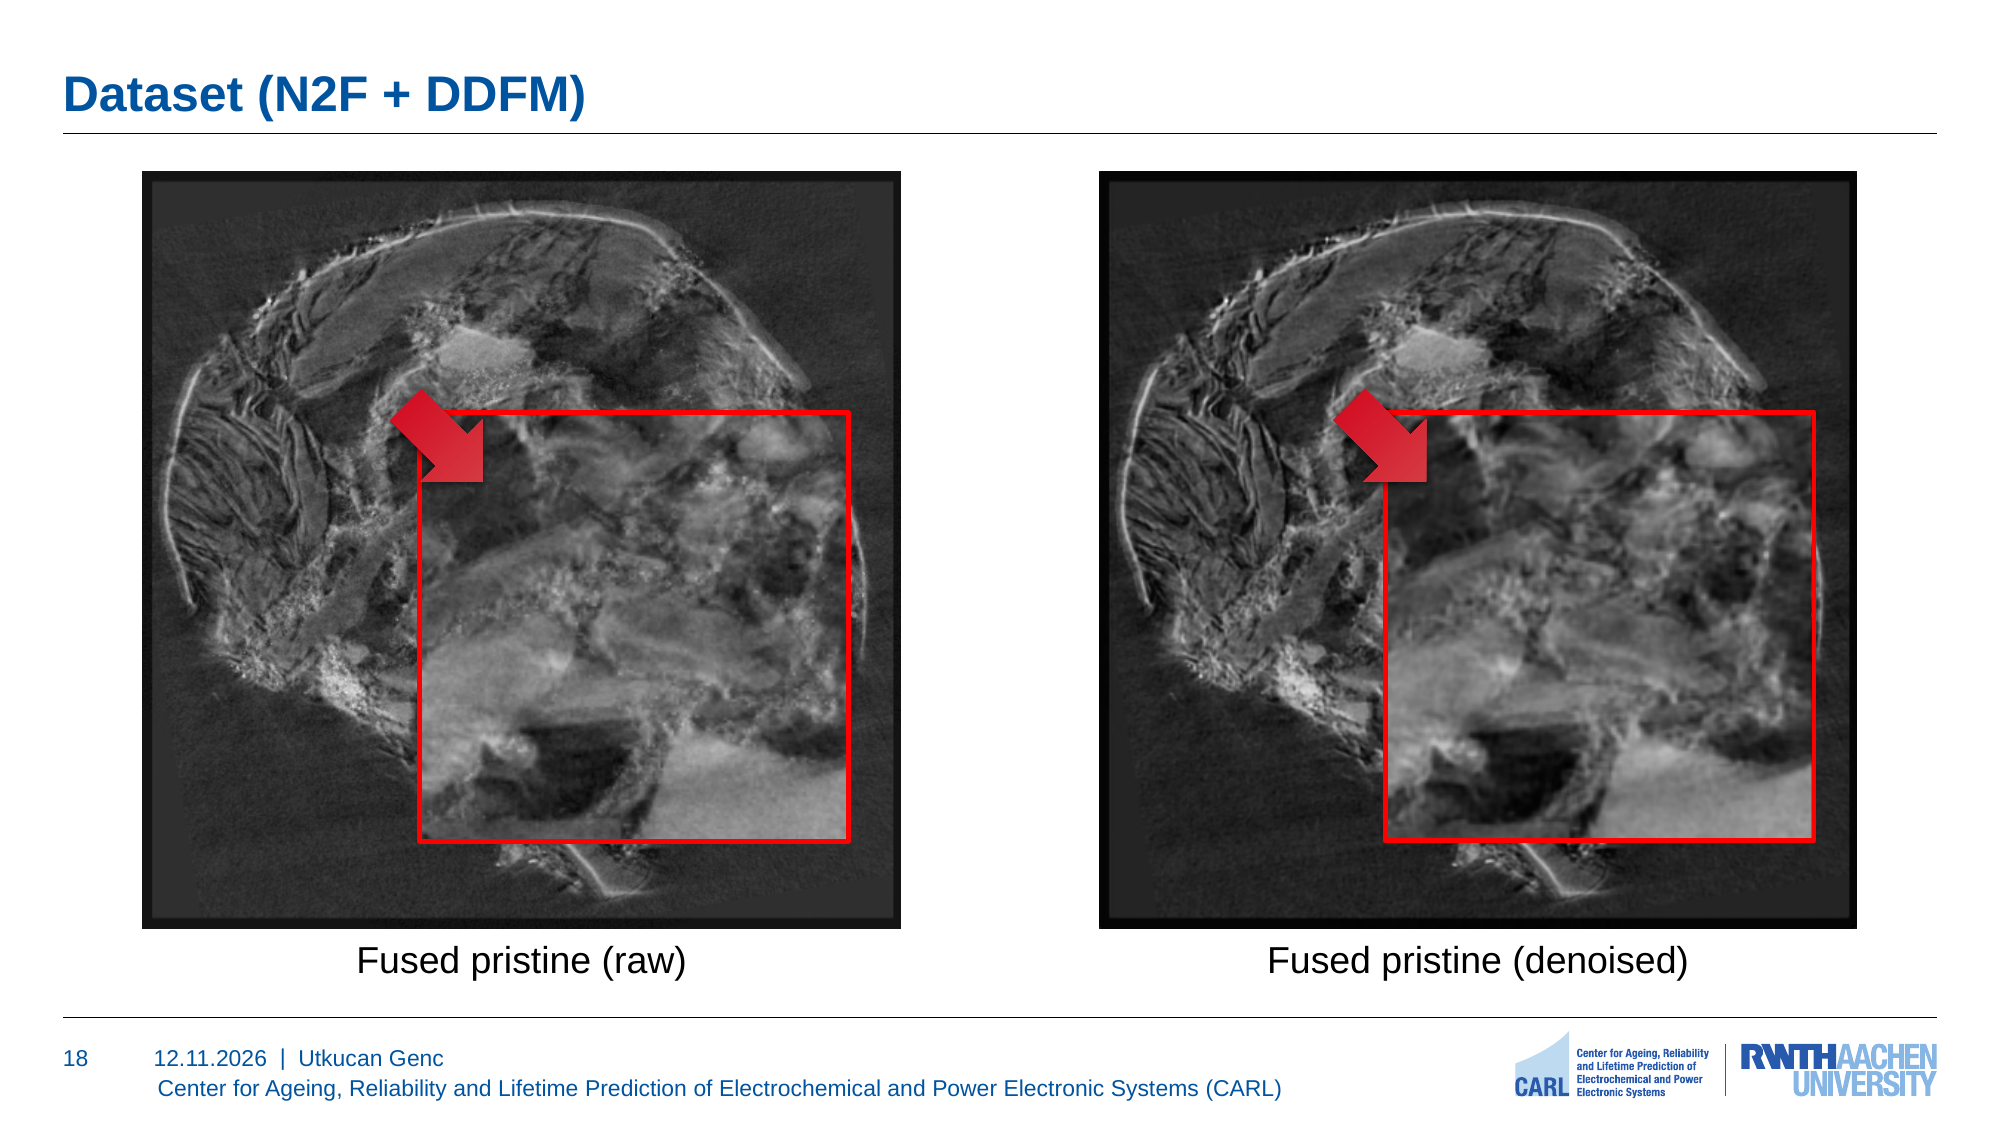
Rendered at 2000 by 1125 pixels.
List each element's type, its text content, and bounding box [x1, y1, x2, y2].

picture [142, 171, 901, 930]
title Dataset (N2F + DDFM) [63, 33, 1937, 123]
slide_number 18 [63, 1043, 223, 1109]
footer Utkucan Genc [298, 1043, 1019, 1125]
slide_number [153, 1043, 298, 1125]
picture [1099, 171, 1857, 930]
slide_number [1019, 1043, 1084, 1125]
text_box Fused pristine (denoised) [1240, 930, 1716, 989]
text_box Fused pristine (raw) [284, 930, 759, 989]
